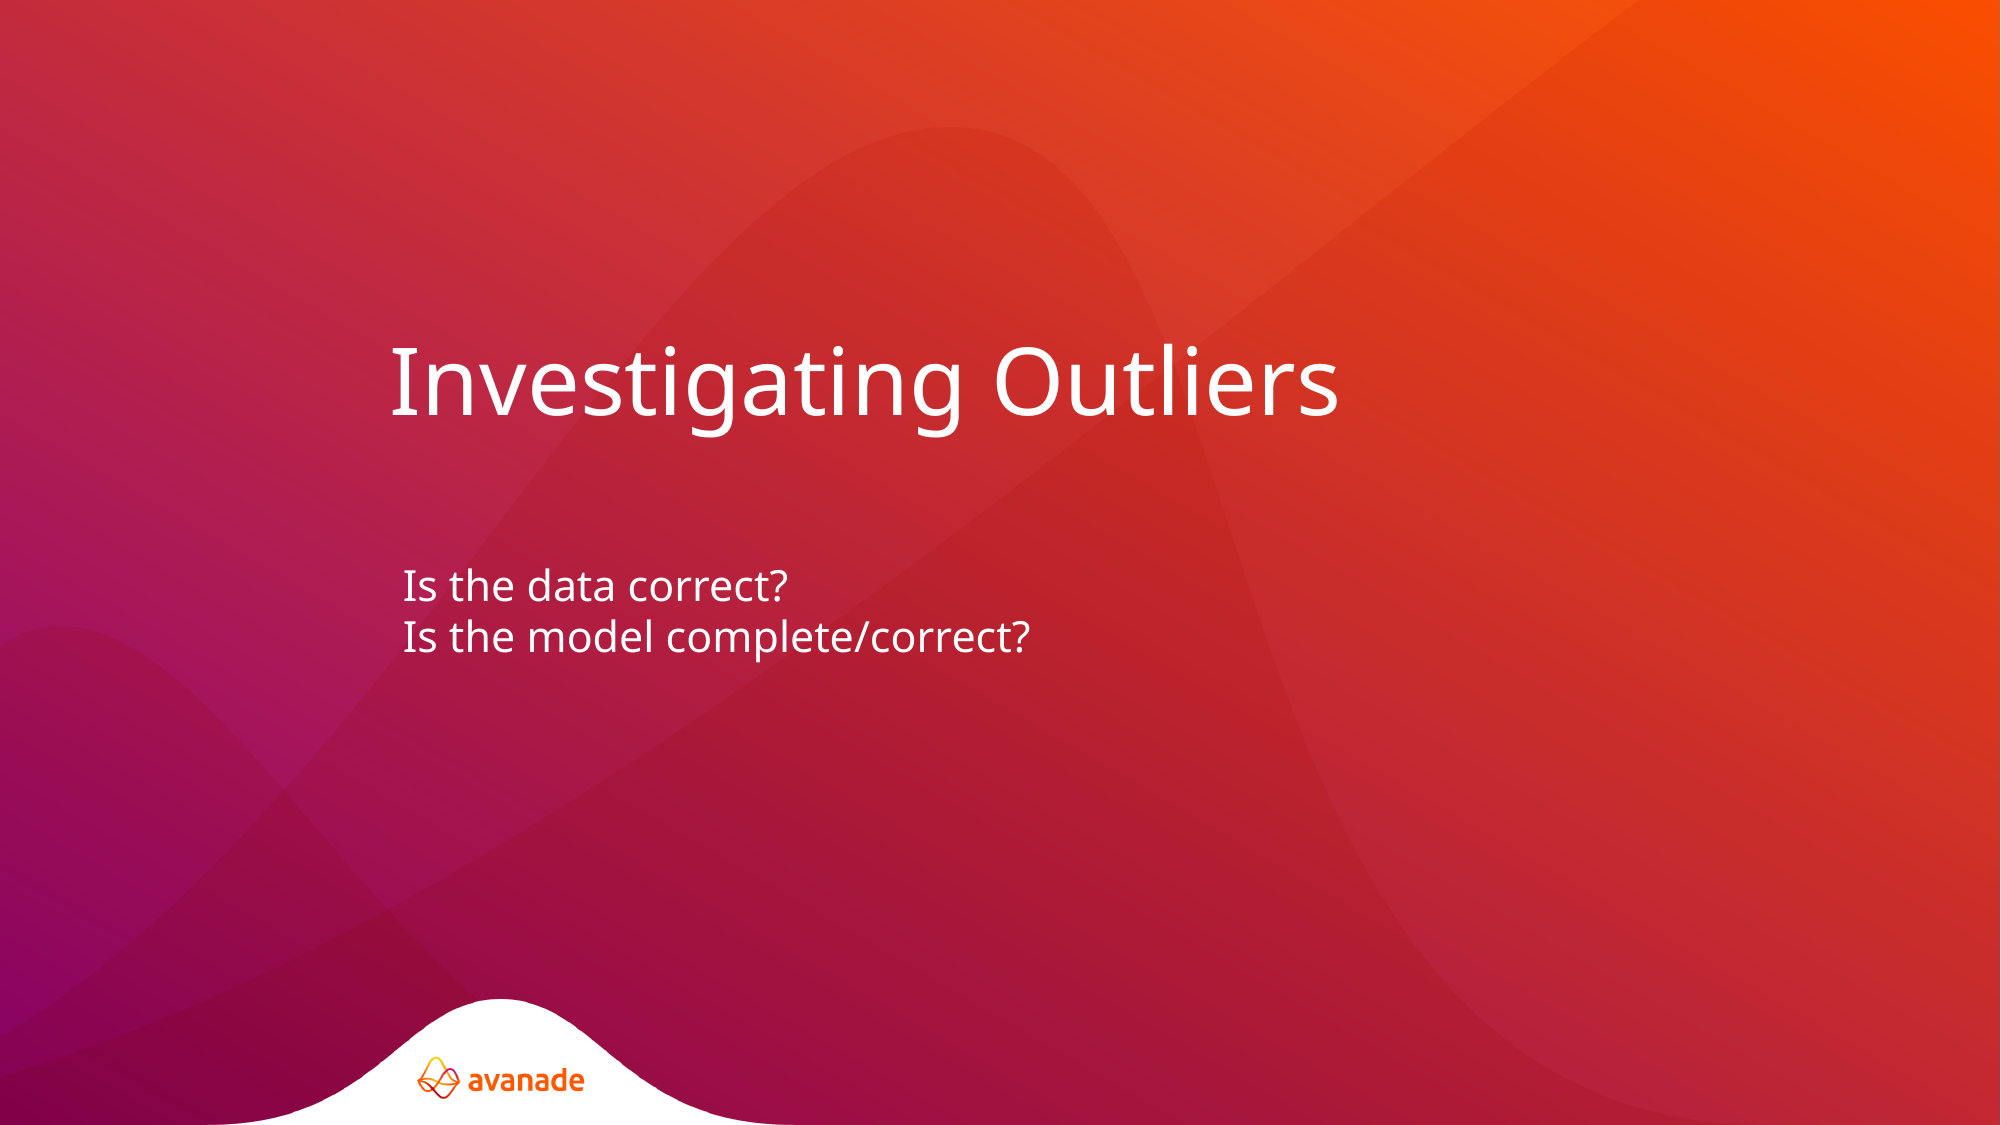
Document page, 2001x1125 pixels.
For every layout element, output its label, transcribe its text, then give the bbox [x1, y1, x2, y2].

picture [0, 0, 2001, 1125]
text_box Is the data correct? Is the model complete/correct? [326, 498, 1827, 785]
text_box Investigating Outliers [375, 314, 1387, 442]
